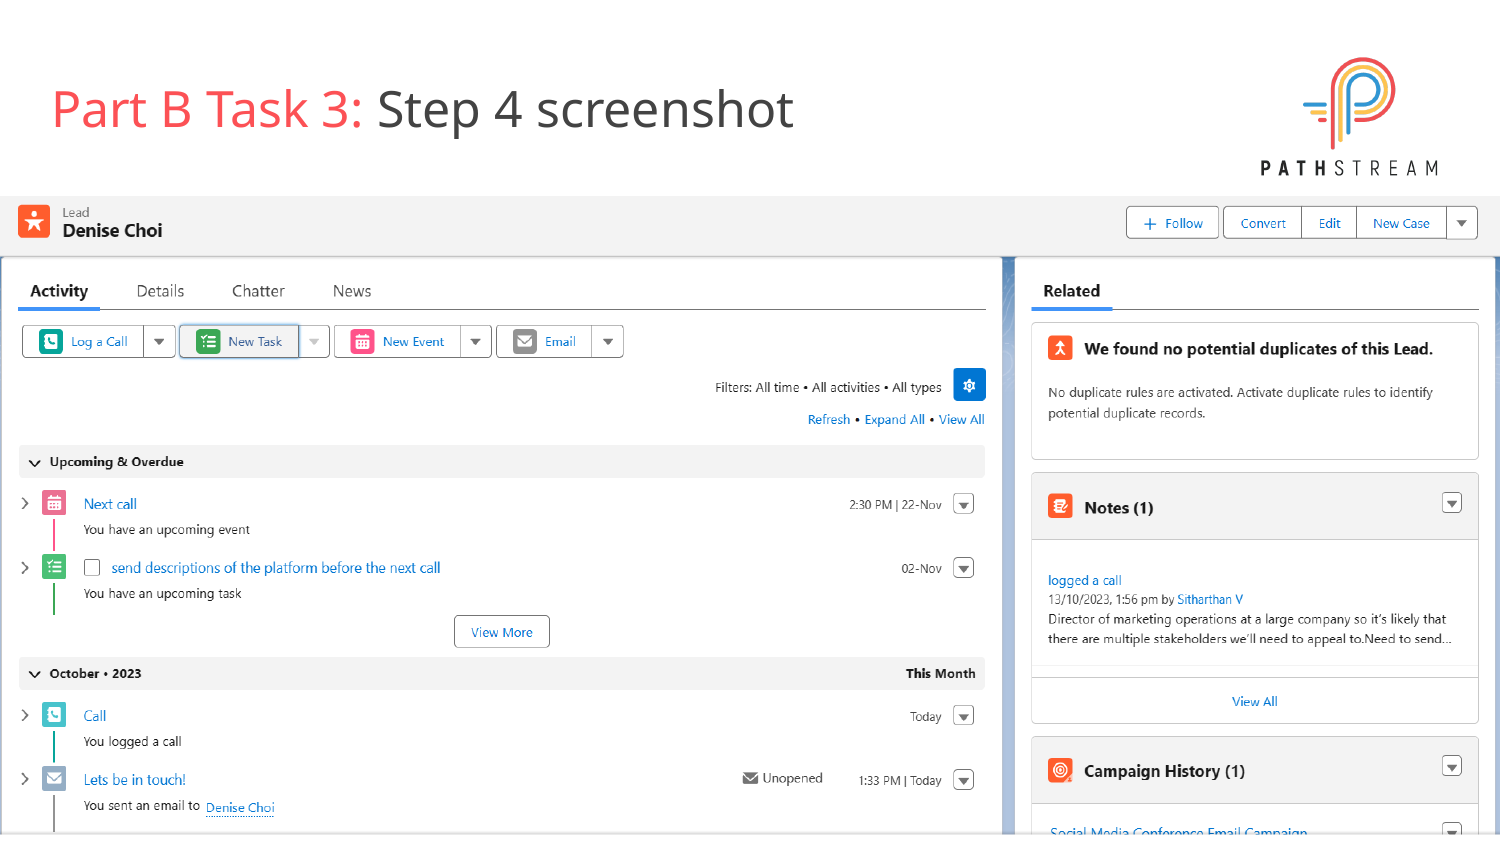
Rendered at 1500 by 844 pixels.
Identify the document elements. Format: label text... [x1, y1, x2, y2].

title Part B Task 3: Step 4 screenshot [36, 62, 1067, 170]
picture [0, 0, 1500, 835]
